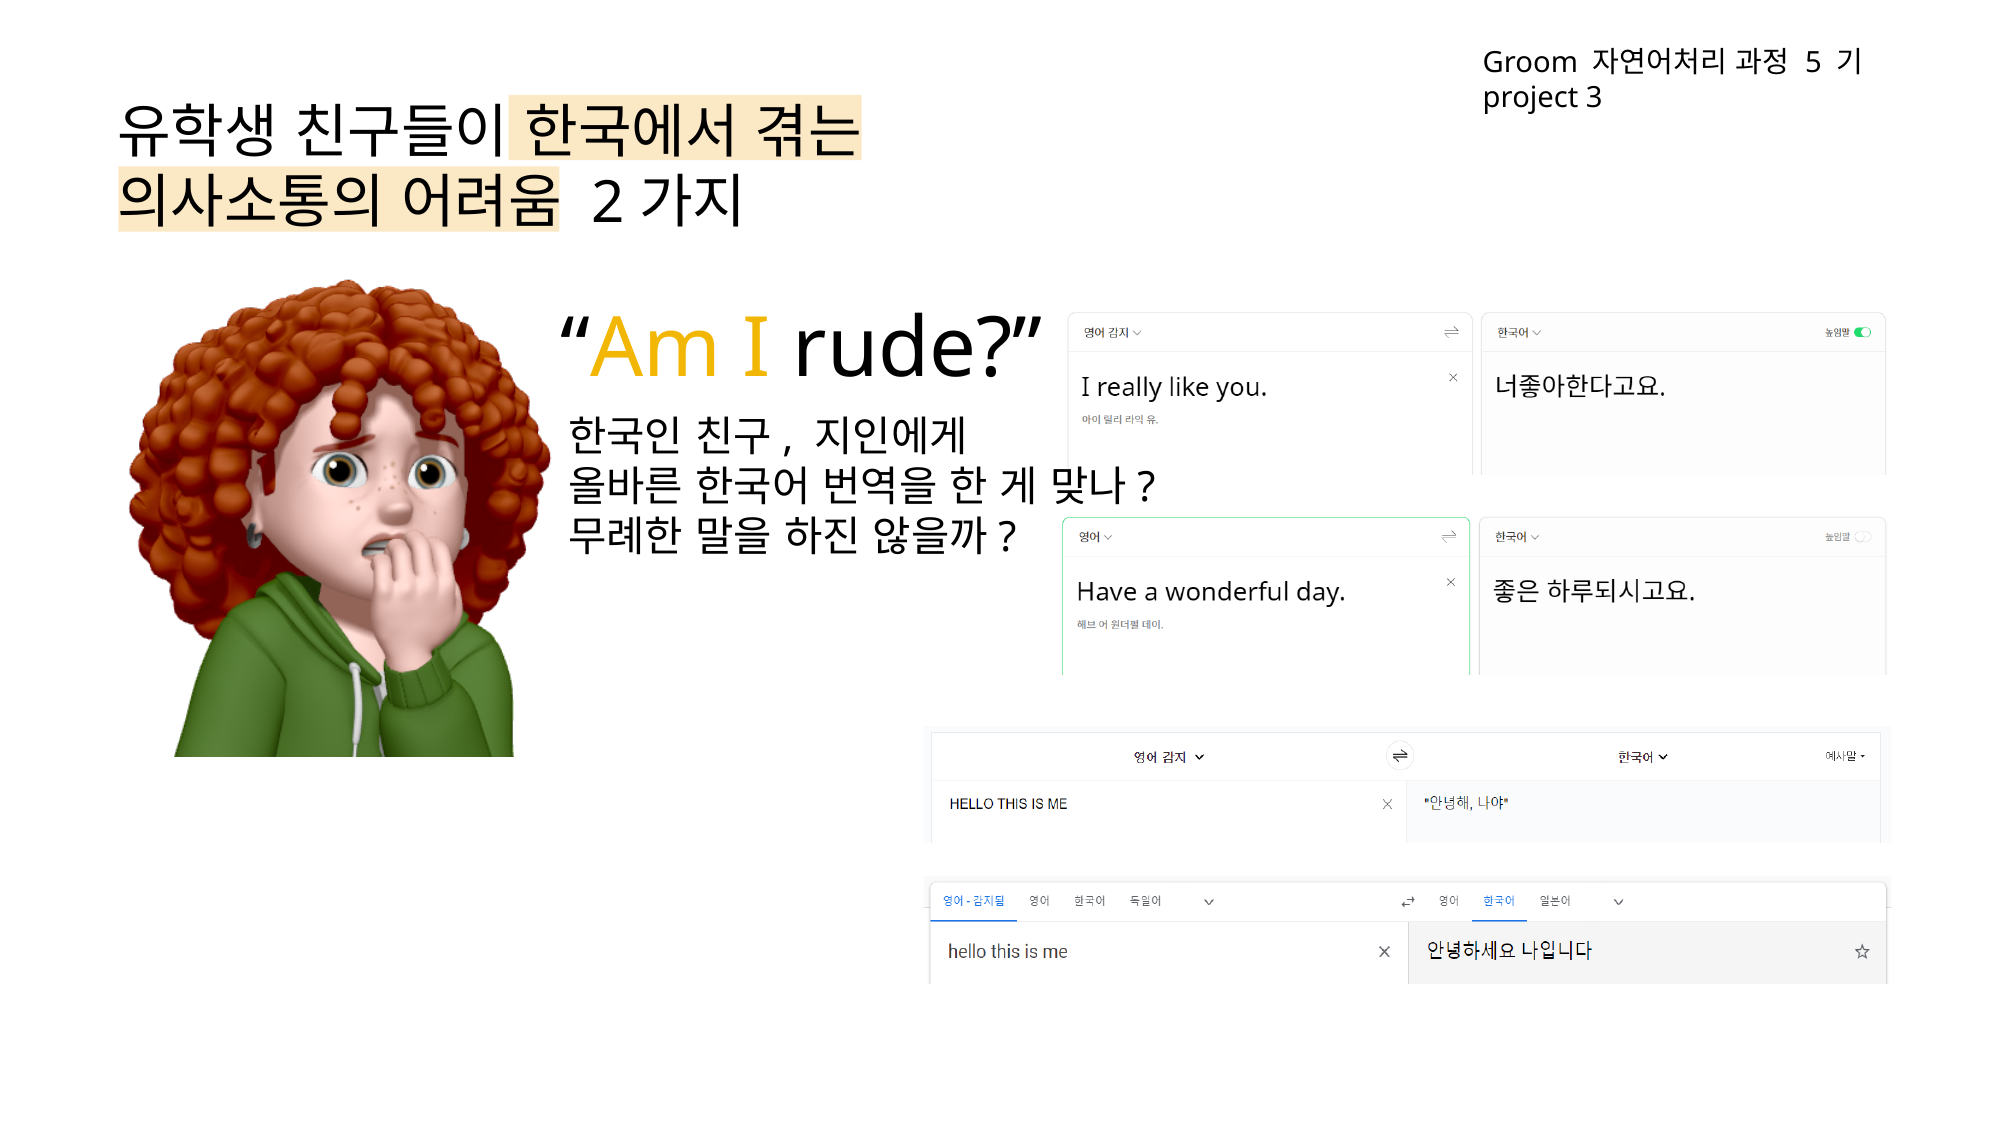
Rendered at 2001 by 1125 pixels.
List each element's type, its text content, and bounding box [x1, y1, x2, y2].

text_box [563, 285, 1161, 569]
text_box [923, 308, 1892, 984]
text_box Groom 자연어처리 과정 5 기 project 3 [1467, 36, 1968, 121]
text_box 유학생 친구들이 한국에서 겪는 의사소통의 어려움 2가지 [102, 86, 877, 242]
picture [108, 251, 614, 757]
